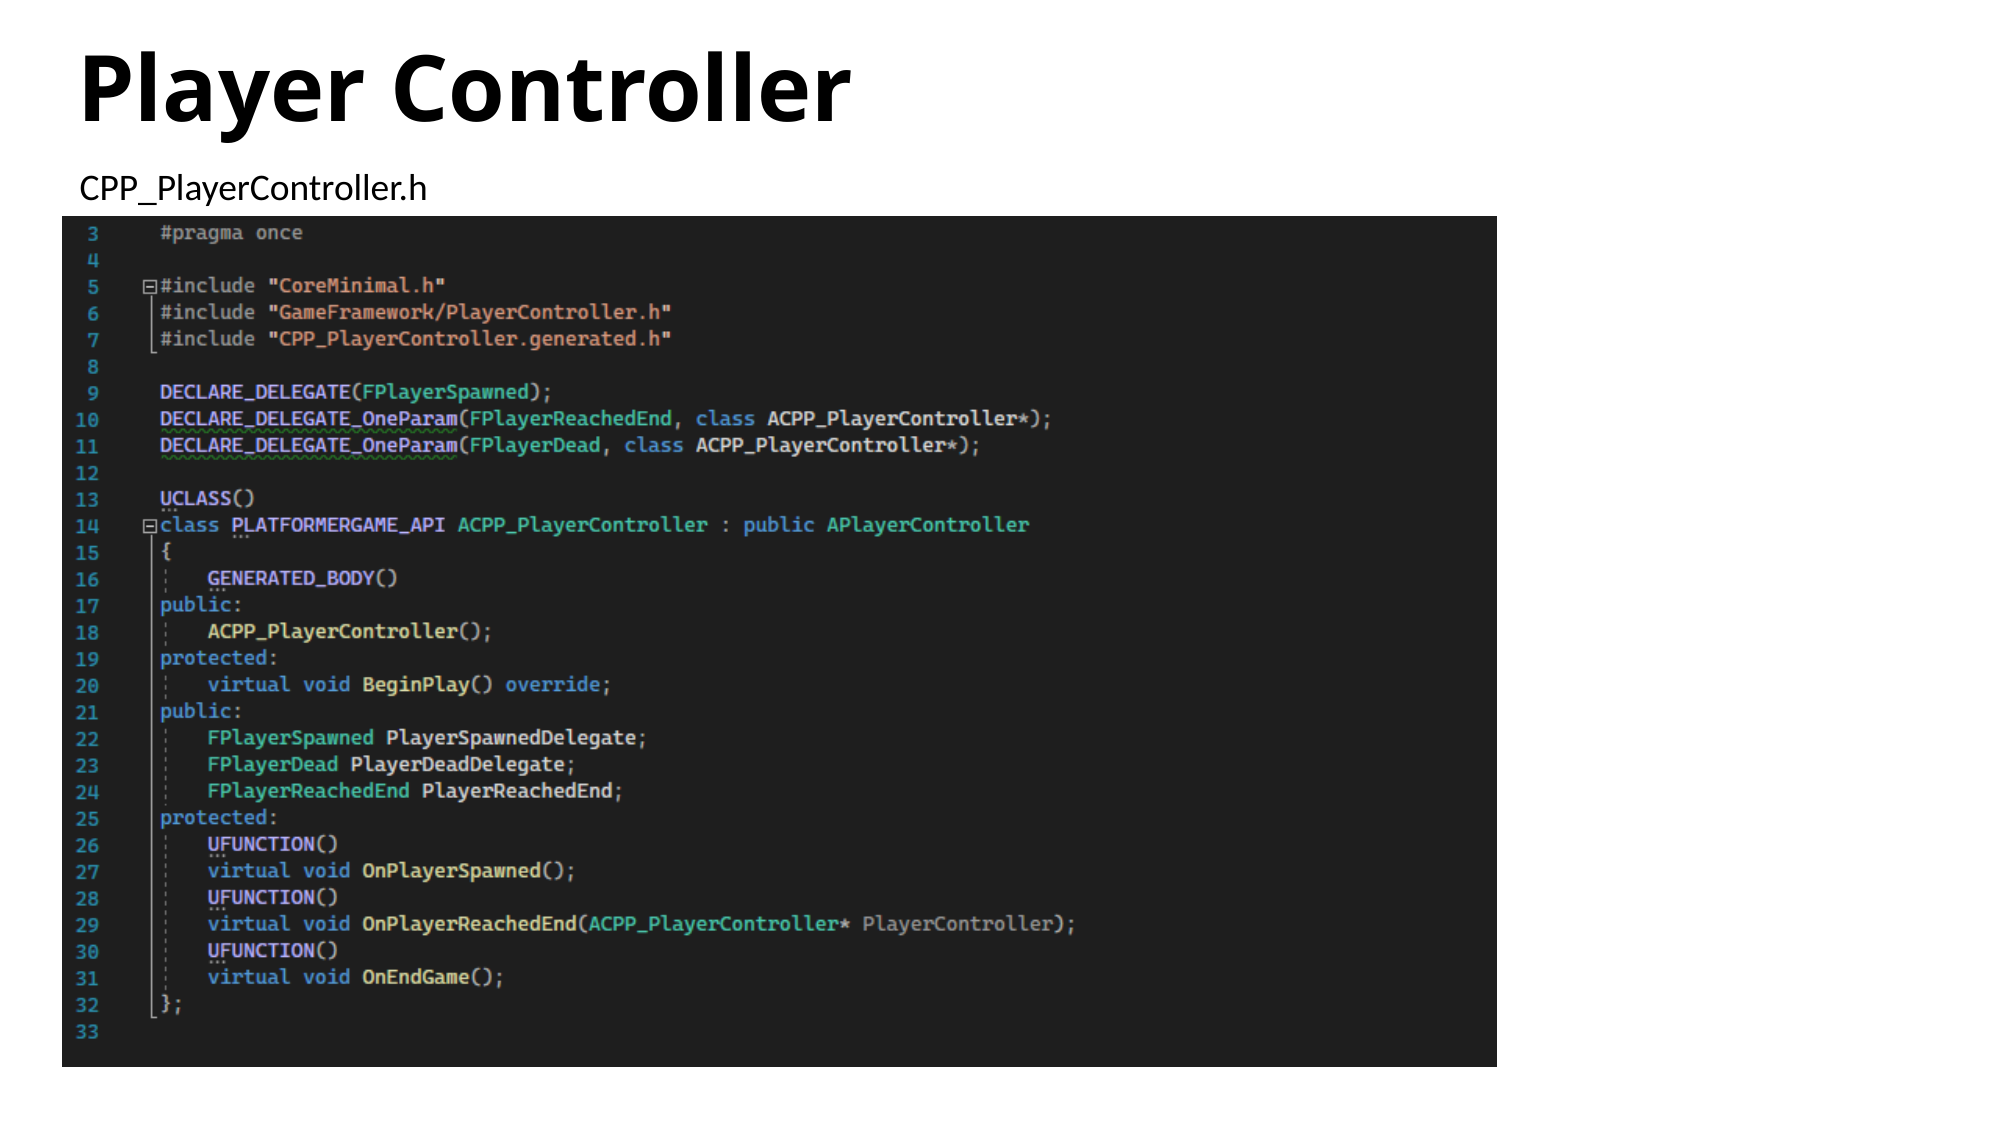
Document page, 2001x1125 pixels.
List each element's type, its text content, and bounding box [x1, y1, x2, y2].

picture [62, 216, 1497, 1067]
text_box CPP_PlayerController.h [64, 155, 443, 216]
title Player Controller [62, 0, 1788, 201]
